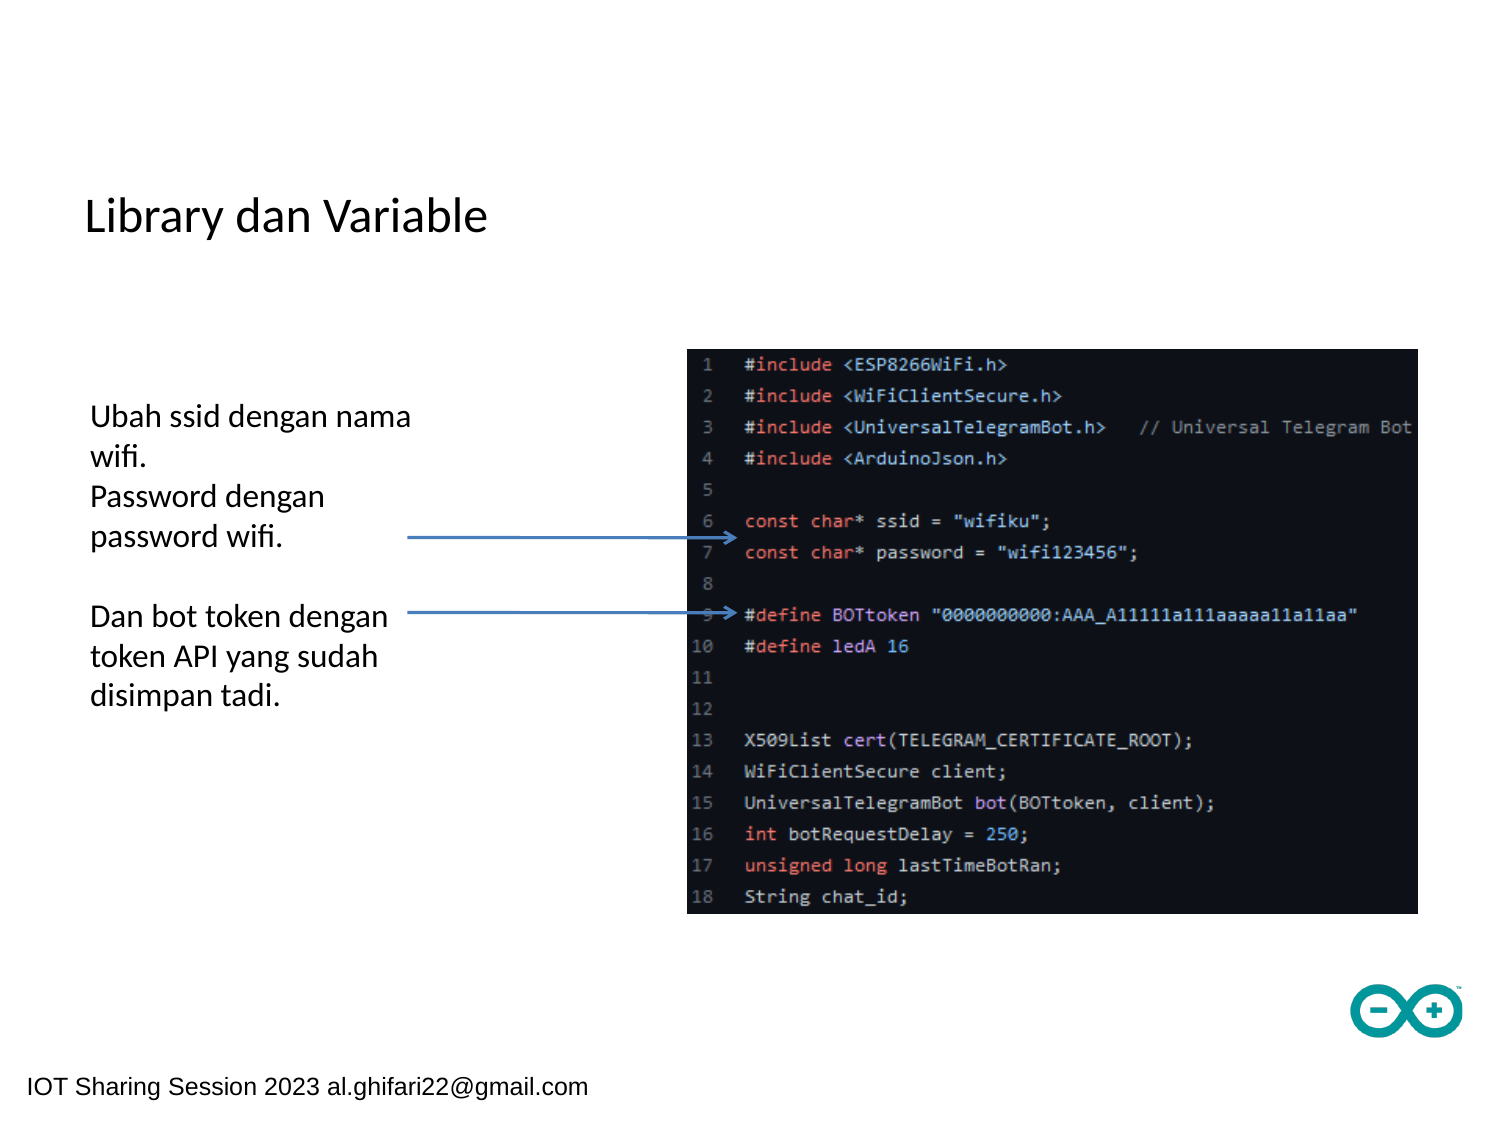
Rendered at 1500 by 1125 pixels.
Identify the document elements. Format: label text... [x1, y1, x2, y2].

text_box IOT Sharing Session 2023 al.ghifari22@gmail.com [11, 1062, 605, 1108]
picture [687, 349, 1418, 915]
text_box Ubah ssid dengan nama wifi. Password dengan password wifi. Dan bot token dengan token API yang sudah disimpan tadi. [75, 386, 475, 722]
picture [1349, 983, 1463, 1038]
text_box Library dan Variable [69, 174, 1075, 250]
